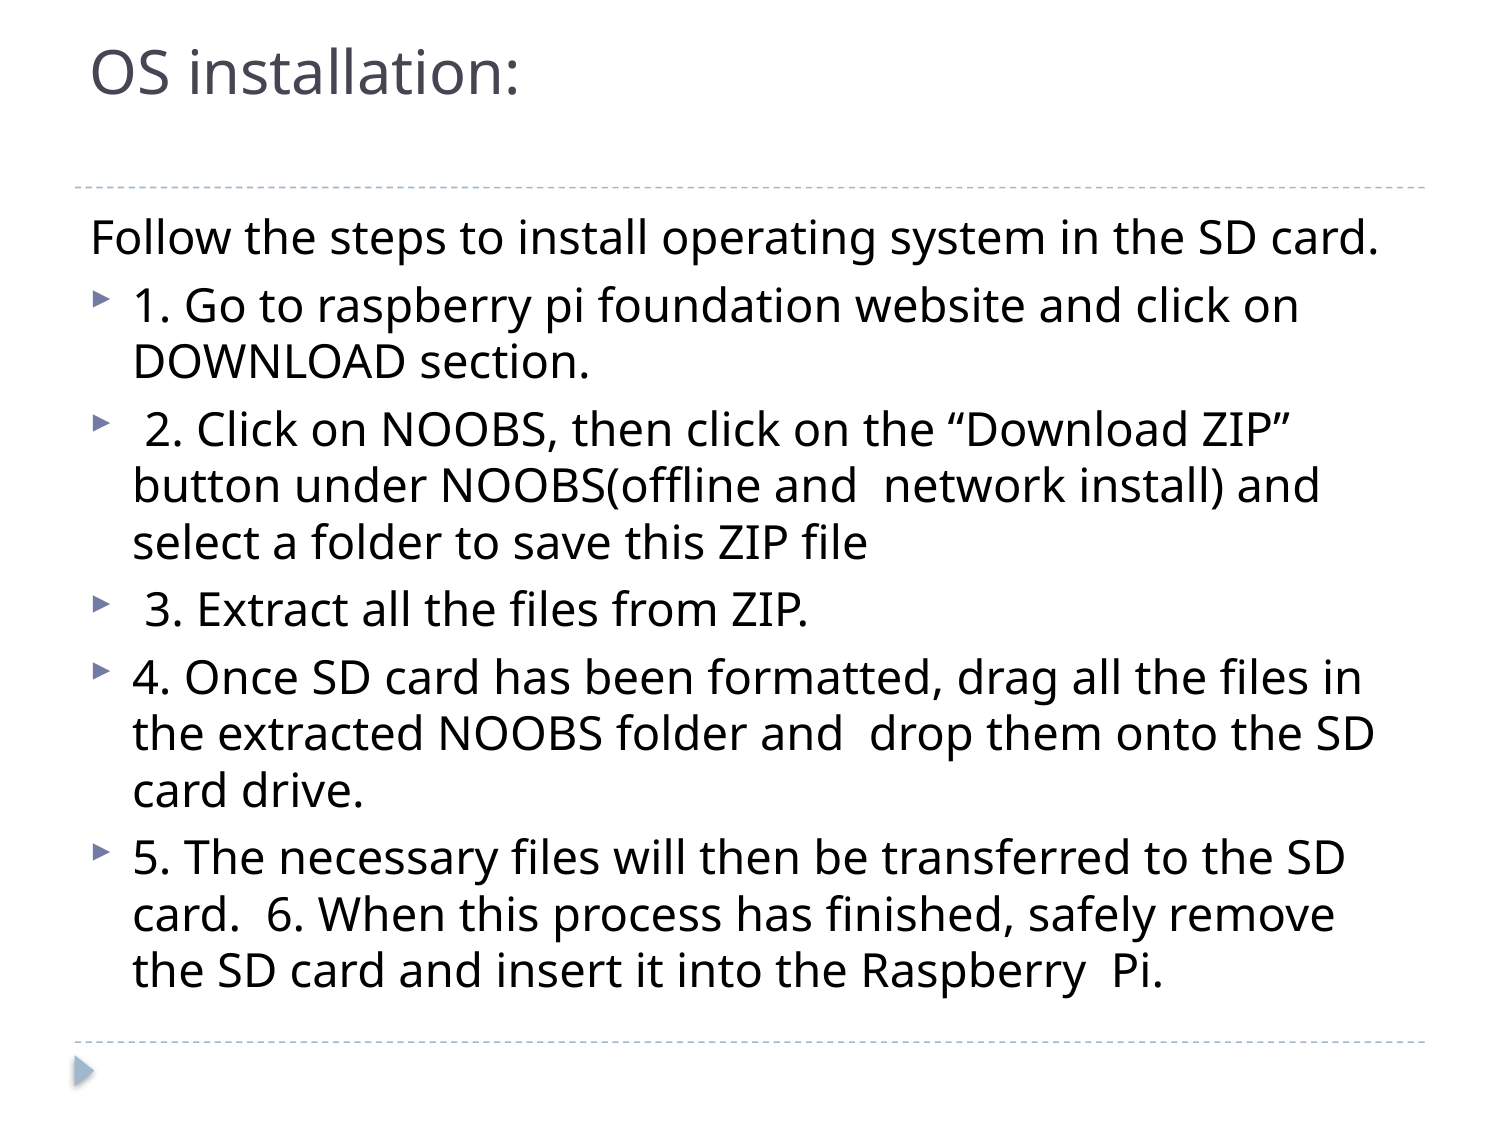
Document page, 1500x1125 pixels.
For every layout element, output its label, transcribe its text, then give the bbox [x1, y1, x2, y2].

list Follow the steps to install operating system in the SD card. 1. Go to raspberry pi foundation website and click on DOWNLOAD section. 2. Click on NOOBS, then click on the “Download ZIP” button under NOOBS(offline and network install) and select a folder to save this ZIP file 3. Extract all the files from ZIP. 4. Once SD card has been formatted, drag all the files in the extracted NOOBS folder and drop them onto the SD card drive. 5. The necessary files will then be transferred to the SD card. 6. When this process has finished, safely remove the SD card and insert it into the Raspberry Pi. [75, 200, 1425, 1010]
title OS installation: [75, 24, 1425, 188]
